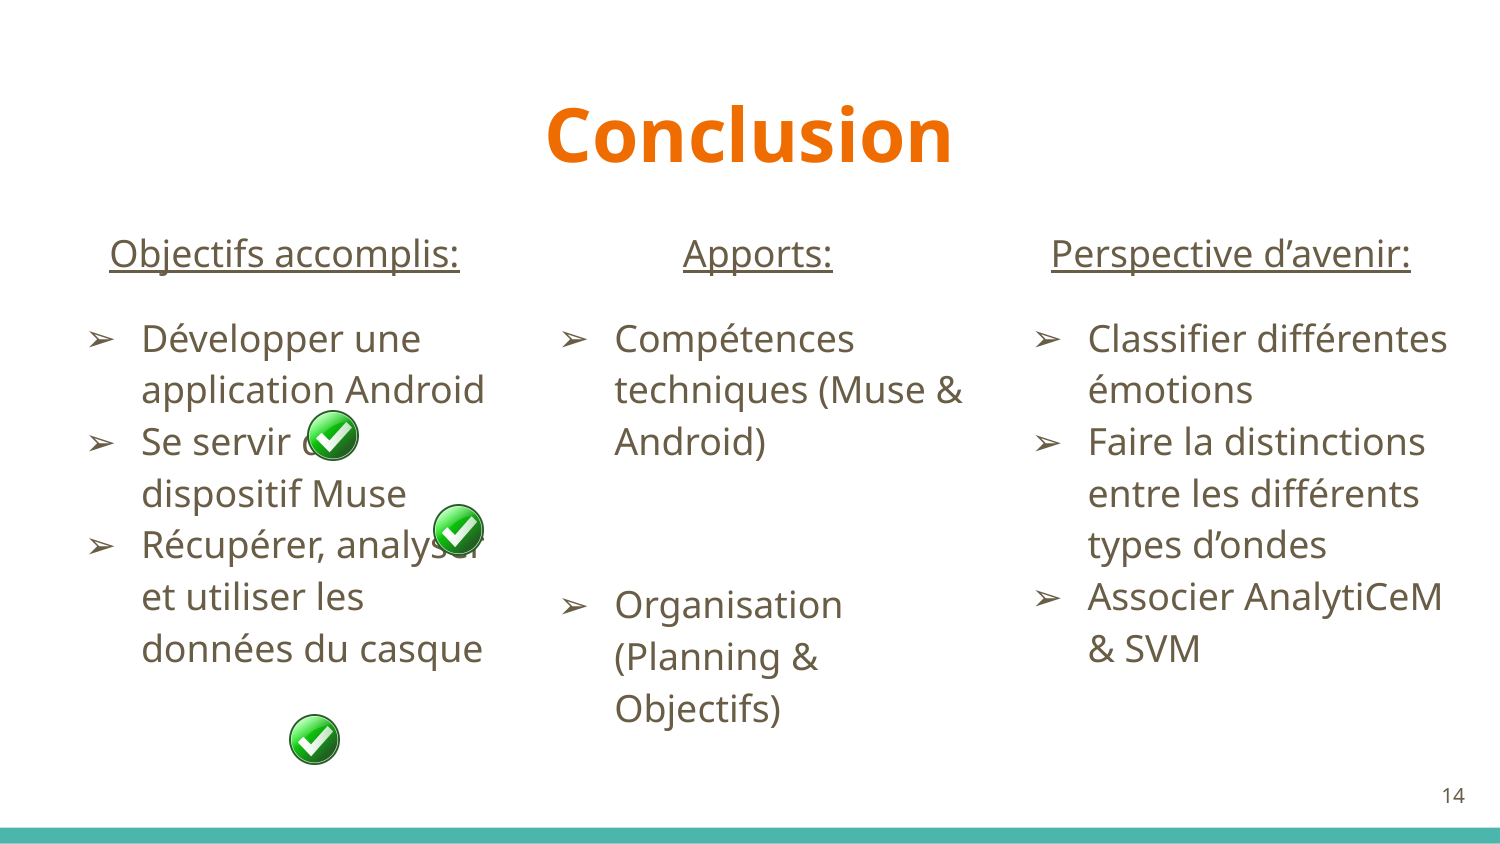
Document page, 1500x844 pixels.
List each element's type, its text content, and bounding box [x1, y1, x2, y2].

picture [307, 409, 359, 461]
slide_number ‹#› [1389, 764, 1480, 830]
picture [289, 714, 341, 766]
list Apports: Compétences techniques (Muse & Android) Organisation (Planning & Objectifs) [524, 207, 992, 765]
list Perspective d’avenir: Classifier différentes émotions Faire la distinctions entre les différents types d’ondes Associer AnalytiCeM & SVM [997, 207, 1465, 764]
picture [433, 504, 485, 556]
list Objectifs accomplis: Développer une application Android Se servir du dispositif Muse Récupérer, analyser et utiliser les données du casque [51, 207, 518, 765]
title Conclusion [51, 72, 1449, 189]
